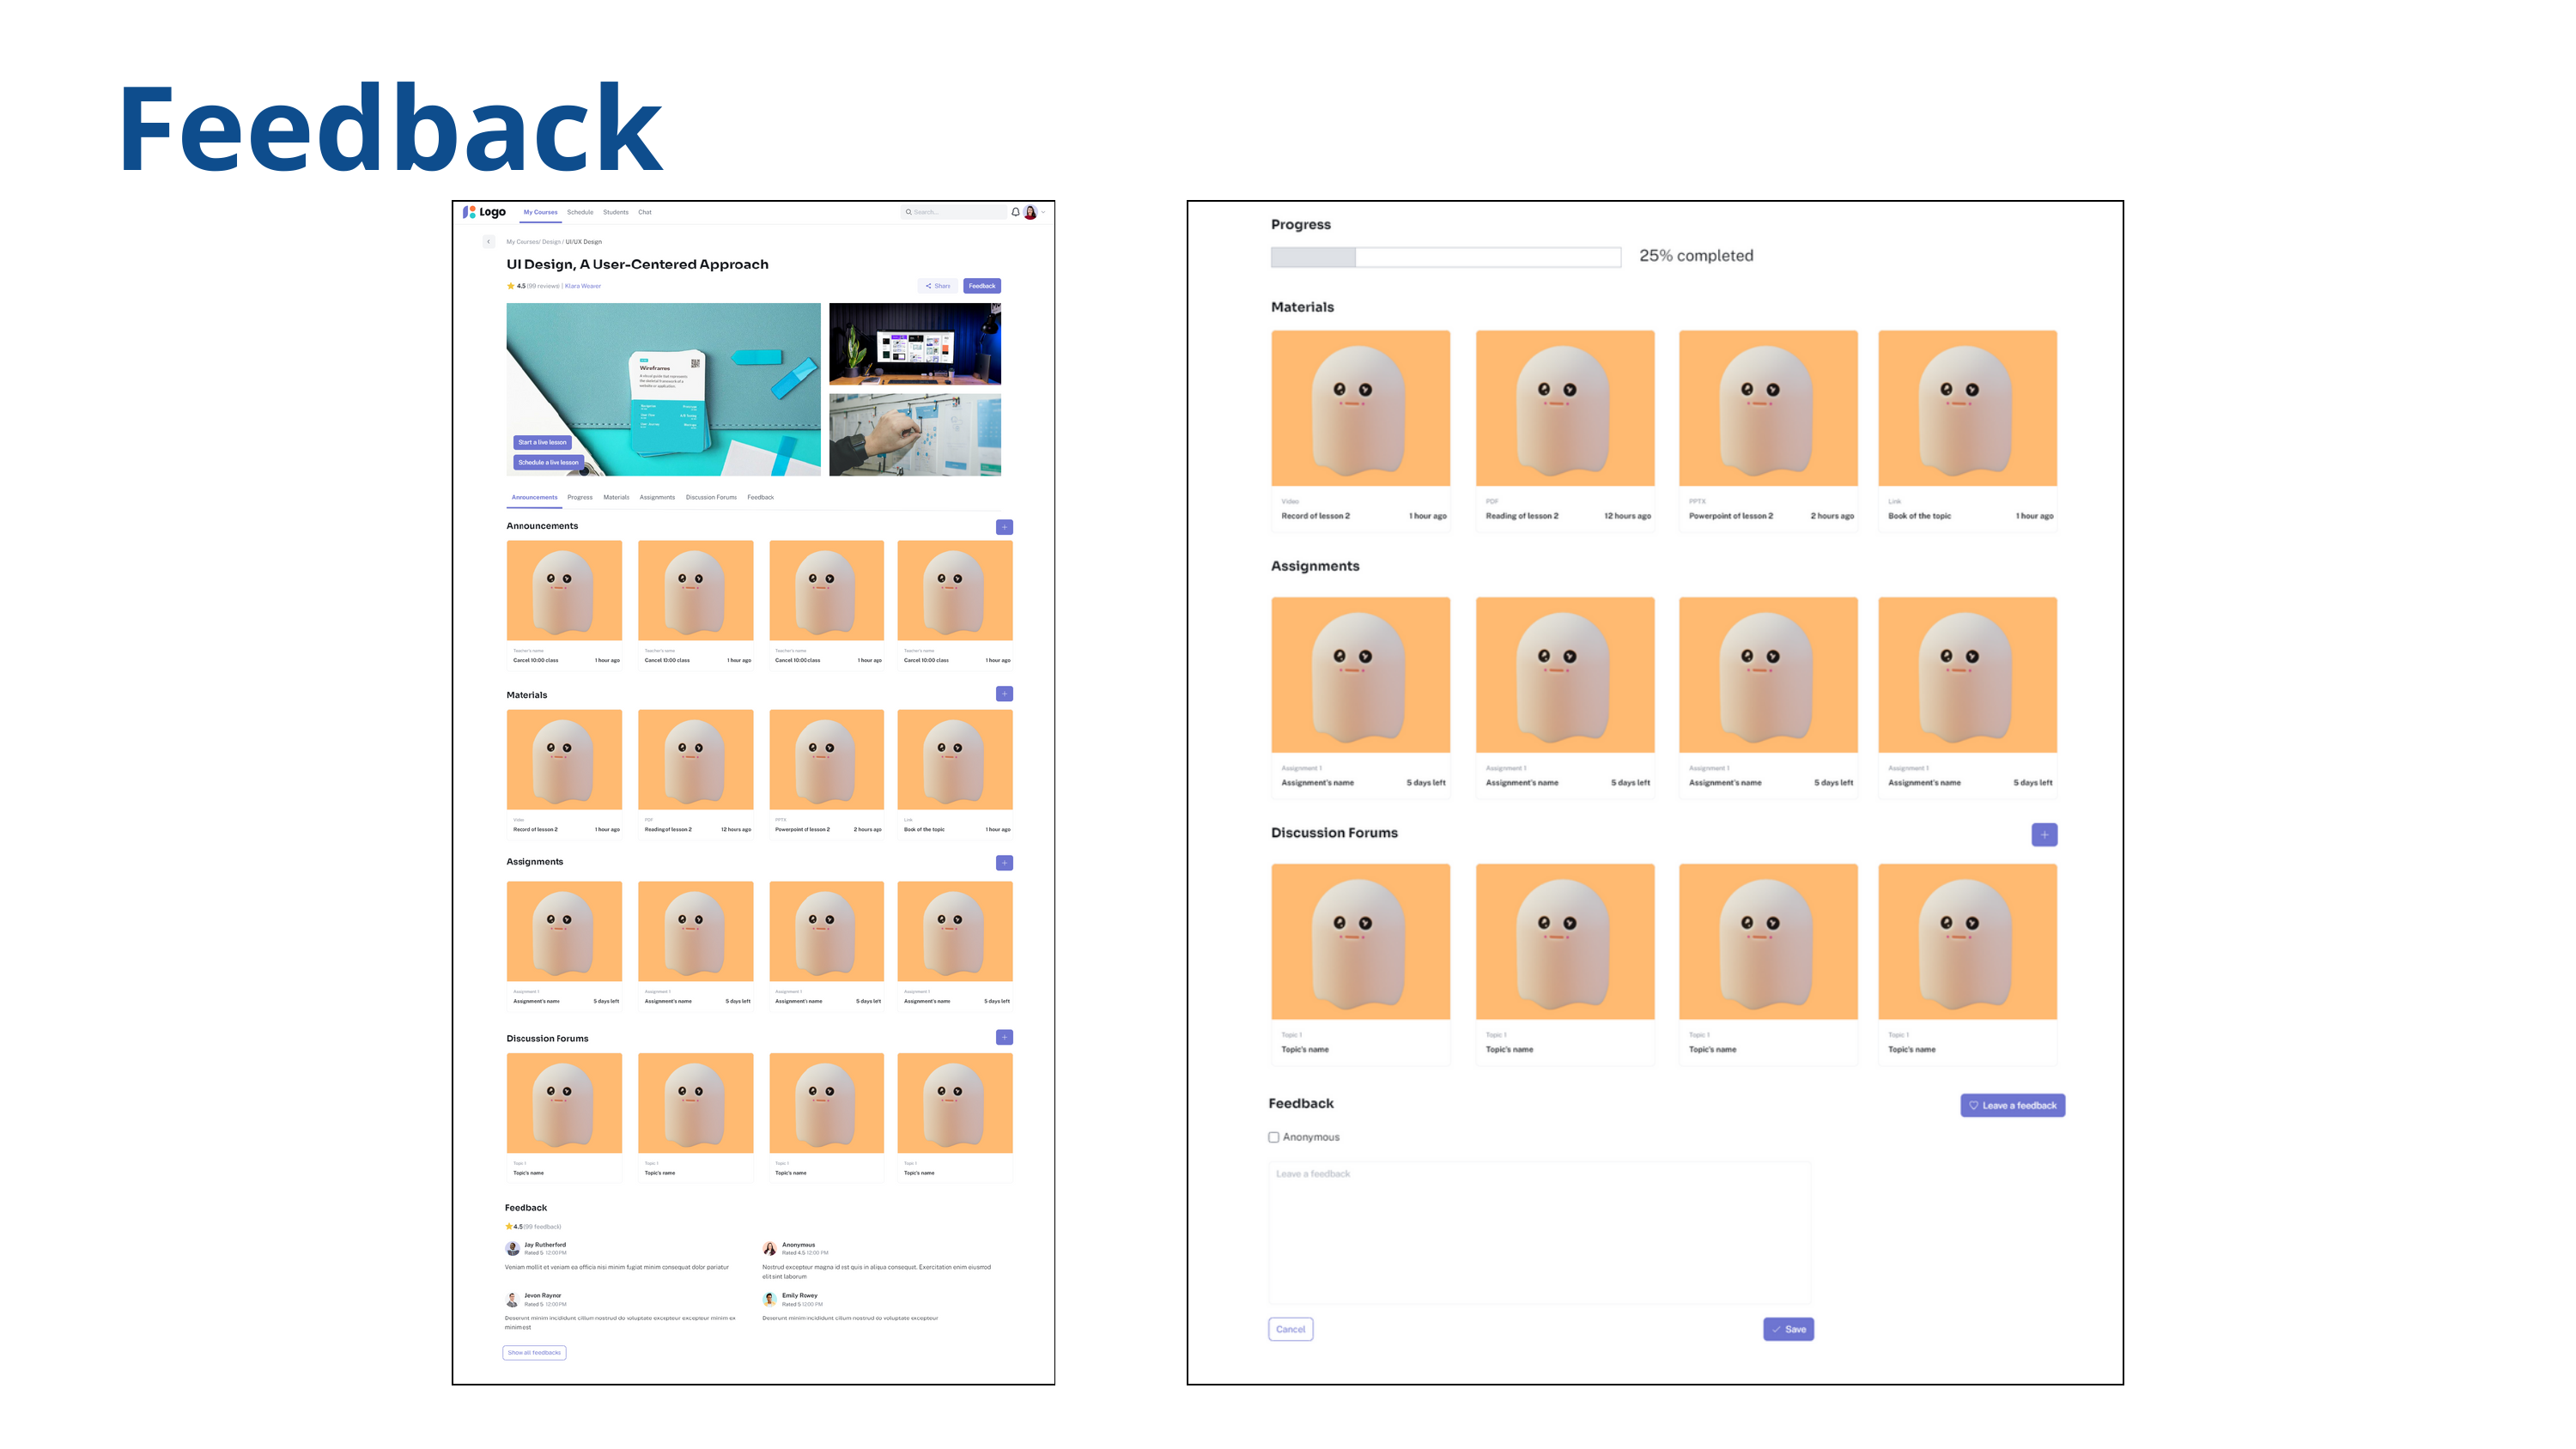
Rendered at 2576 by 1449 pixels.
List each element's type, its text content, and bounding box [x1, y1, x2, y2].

text_box [1187, 200, 2124, 1385]
text_box [452, 200, 1055, 1385]
text_box Feedback [113, 0, 1075, 195]
